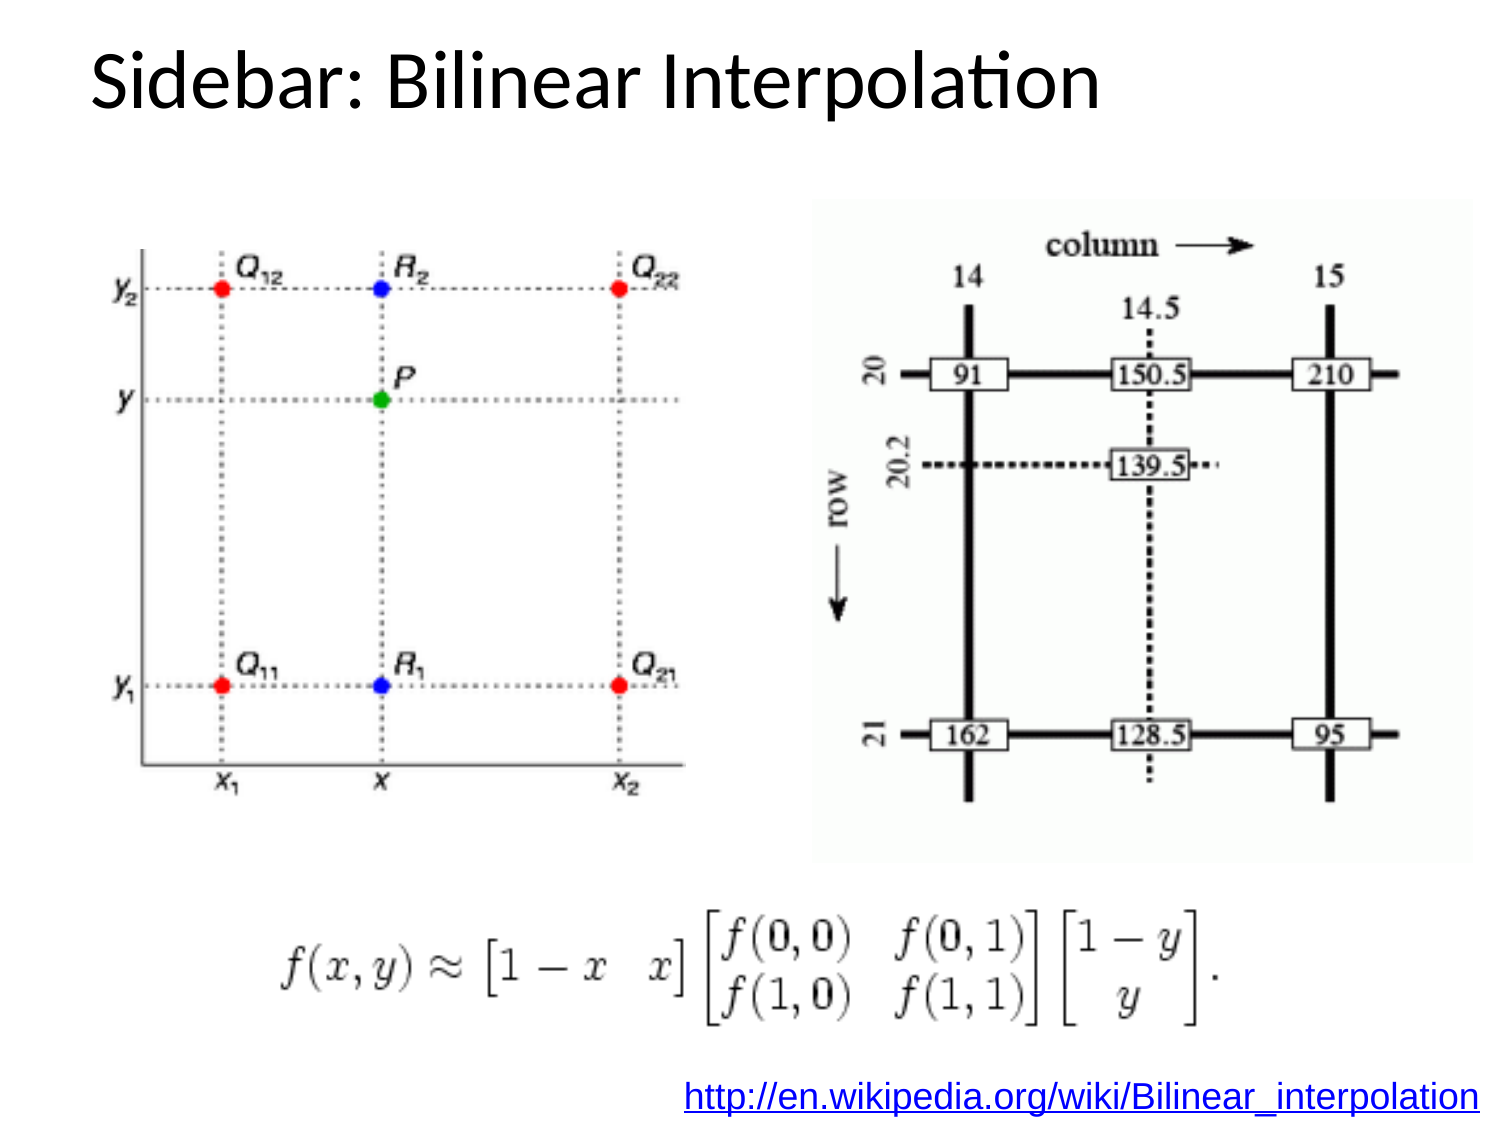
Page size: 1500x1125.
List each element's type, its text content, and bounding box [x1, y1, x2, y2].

picture [110, 249, 686, 800]
title Sidebar: Bilinear Interpolation [75, 0, 1425, 150]
picture [812, 199, 1474, 863]
picture [272, 908, 1228, 1034]
text_box http://en.wikipedia.org/wiki/Bilinear_interpolation [669, 1064, 1495, 1124]
